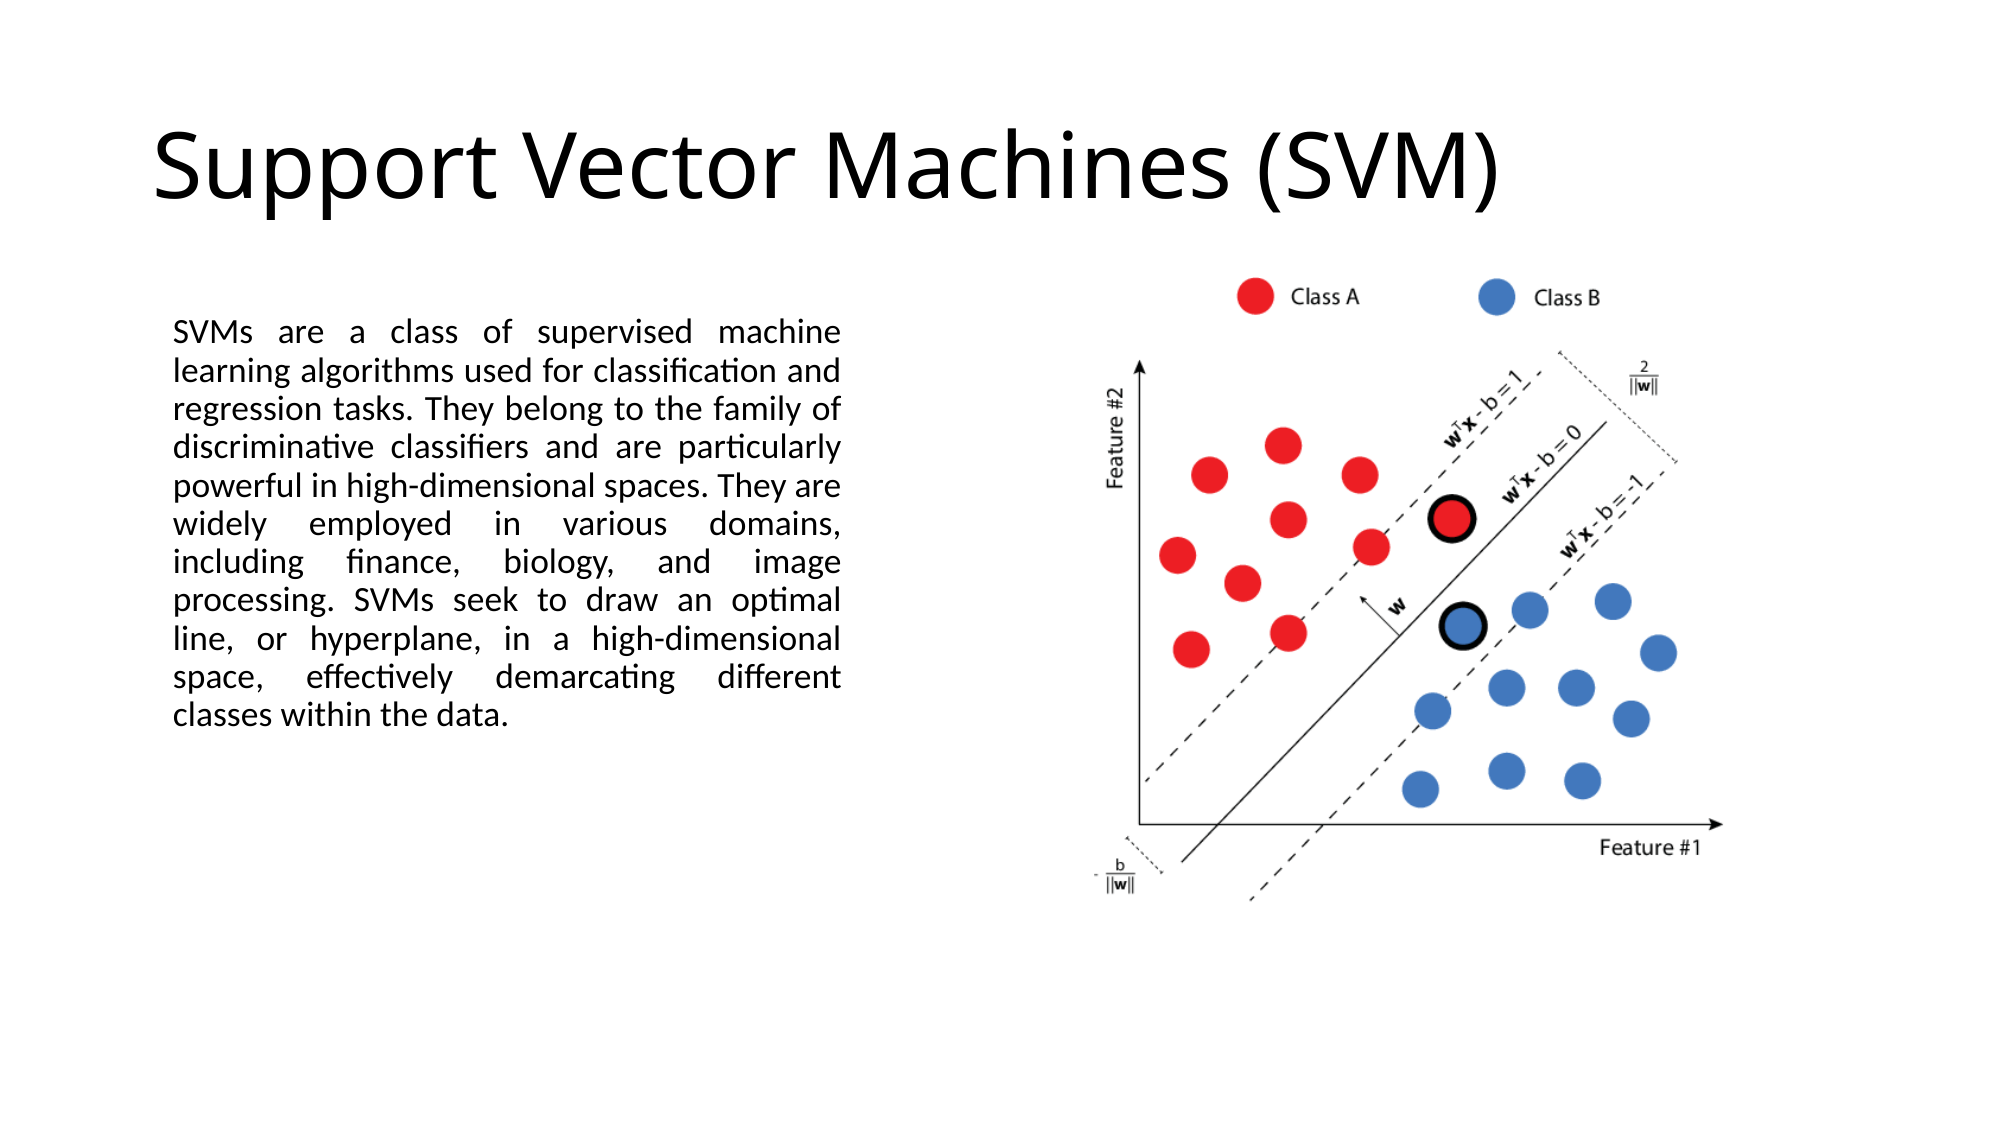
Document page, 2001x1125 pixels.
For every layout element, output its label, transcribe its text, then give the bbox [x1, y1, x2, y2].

list SVMs are a class of supervised machine learning algorithms used for classification and regression tasks. They belong to the family of discriminative classifiers and are particularly powerful in high-dimensional spaces. They are widely employed in various domains, including finance, biology, and image processing. SVMs seek to draw an optimal line, or hyperplane, in a high-dimensional space, effectively demarcating different classes within the data. [157, 305, 858, 912]
picture [1094, 277, 1767, 912]
title Support Vector Machines (SVM) [137, 59, 1863, 278]
